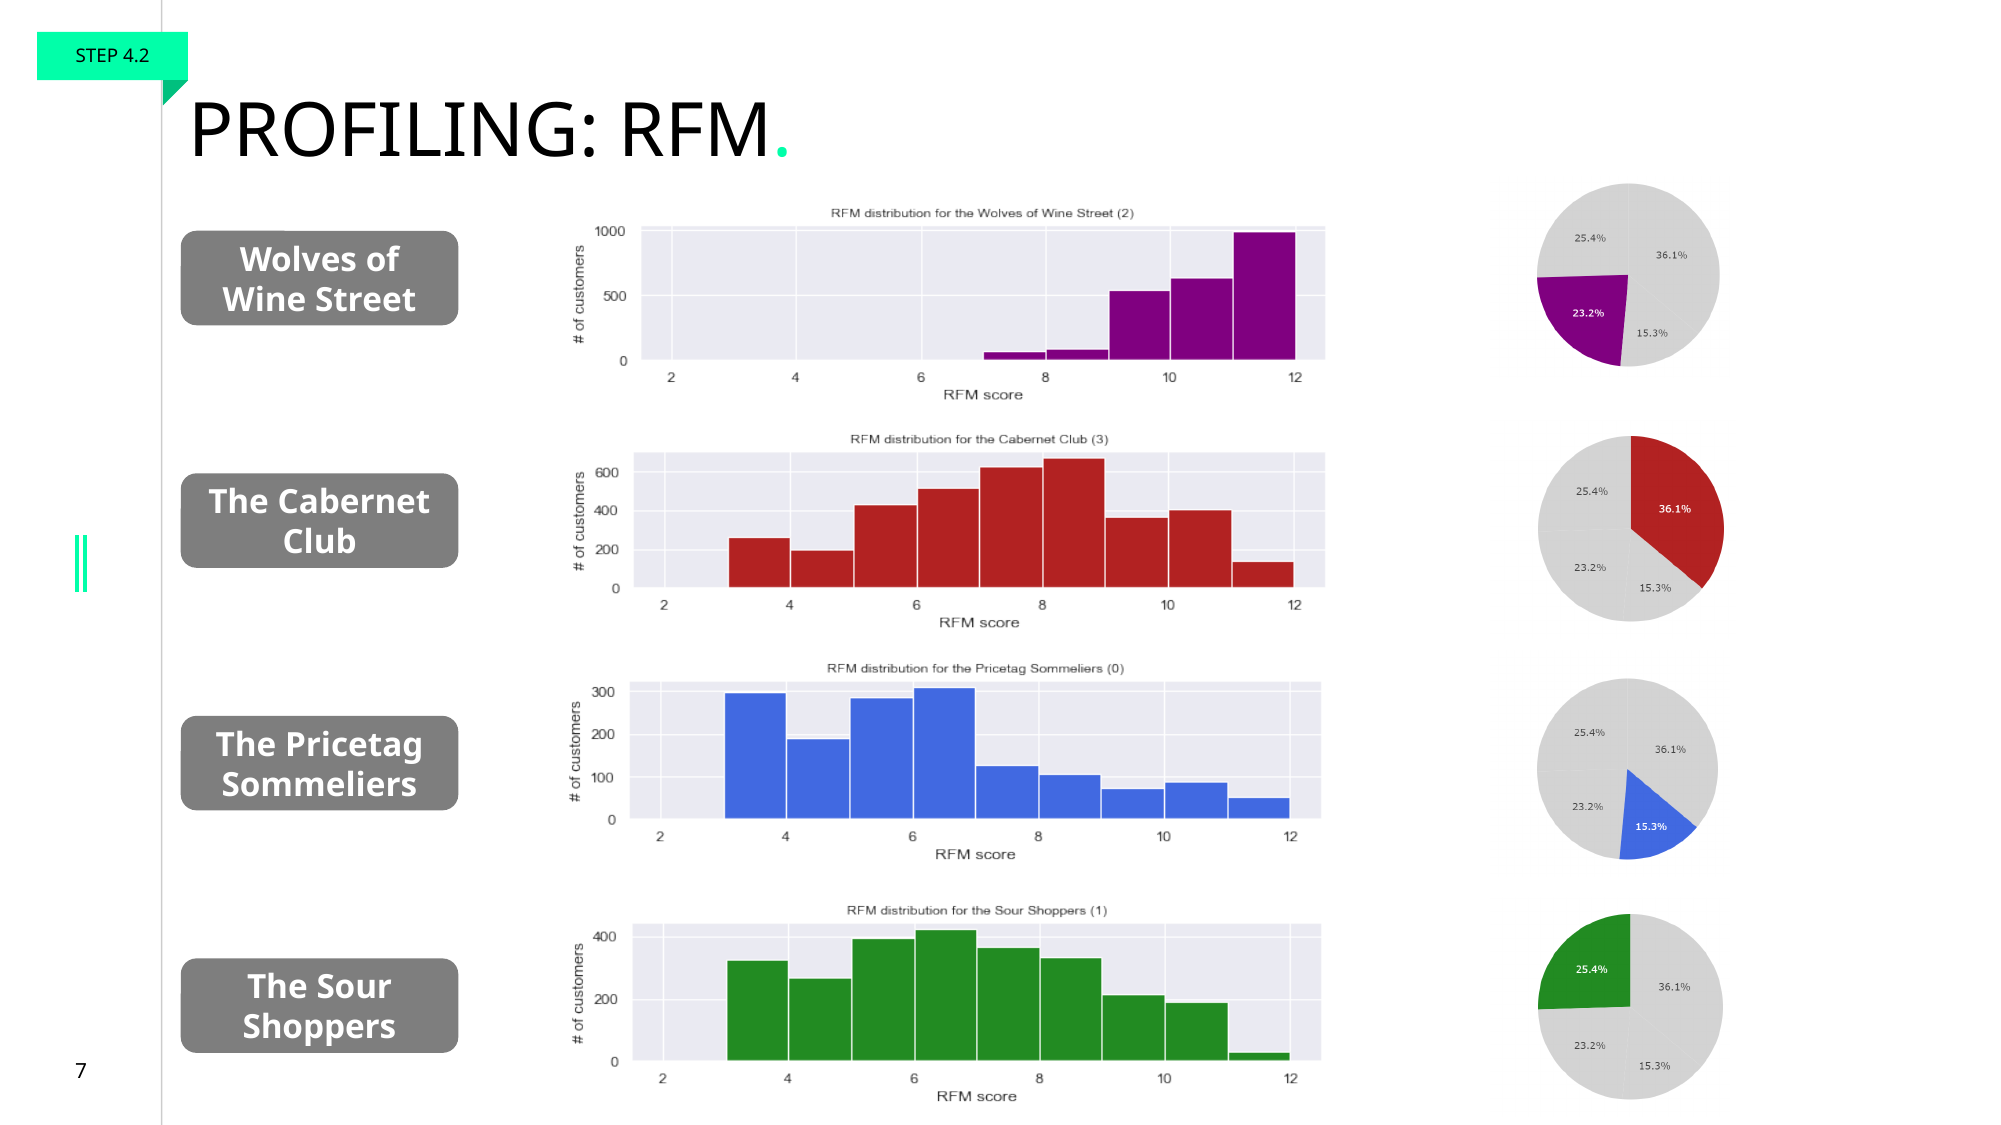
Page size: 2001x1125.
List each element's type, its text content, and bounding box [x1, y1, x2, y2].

text_box The Cabernet Club [180, 473, 459, 568]
picture [561, 655, 1332, 871]
picture [563, 897, 1332, 1113]
picture [1489, 897, 1730, 1117]
picture [1489, 176, 1730, 378]
text_box The Sour Shoppers [180, 958, 459, 1053]
text_box [162, 80, 189, 106]
picture [565, 200, 1335, 412]
title PROFILING: RFM. [188, 67, 1142, 180]
picture [1489, 419, 1736, 639]
text_box Wolves of Wine Street [180, 230, 459, 326]
text_box STEP 4.2 [37, 31, 188, 81]
slide_number 7 [38, 1052, 123, 1091]
picture [1489, 650, 1730, 878]
picture [565, 425, 1335, 639]
text_box The Pricetag Sommeliers [180, 715, 459, 811]
